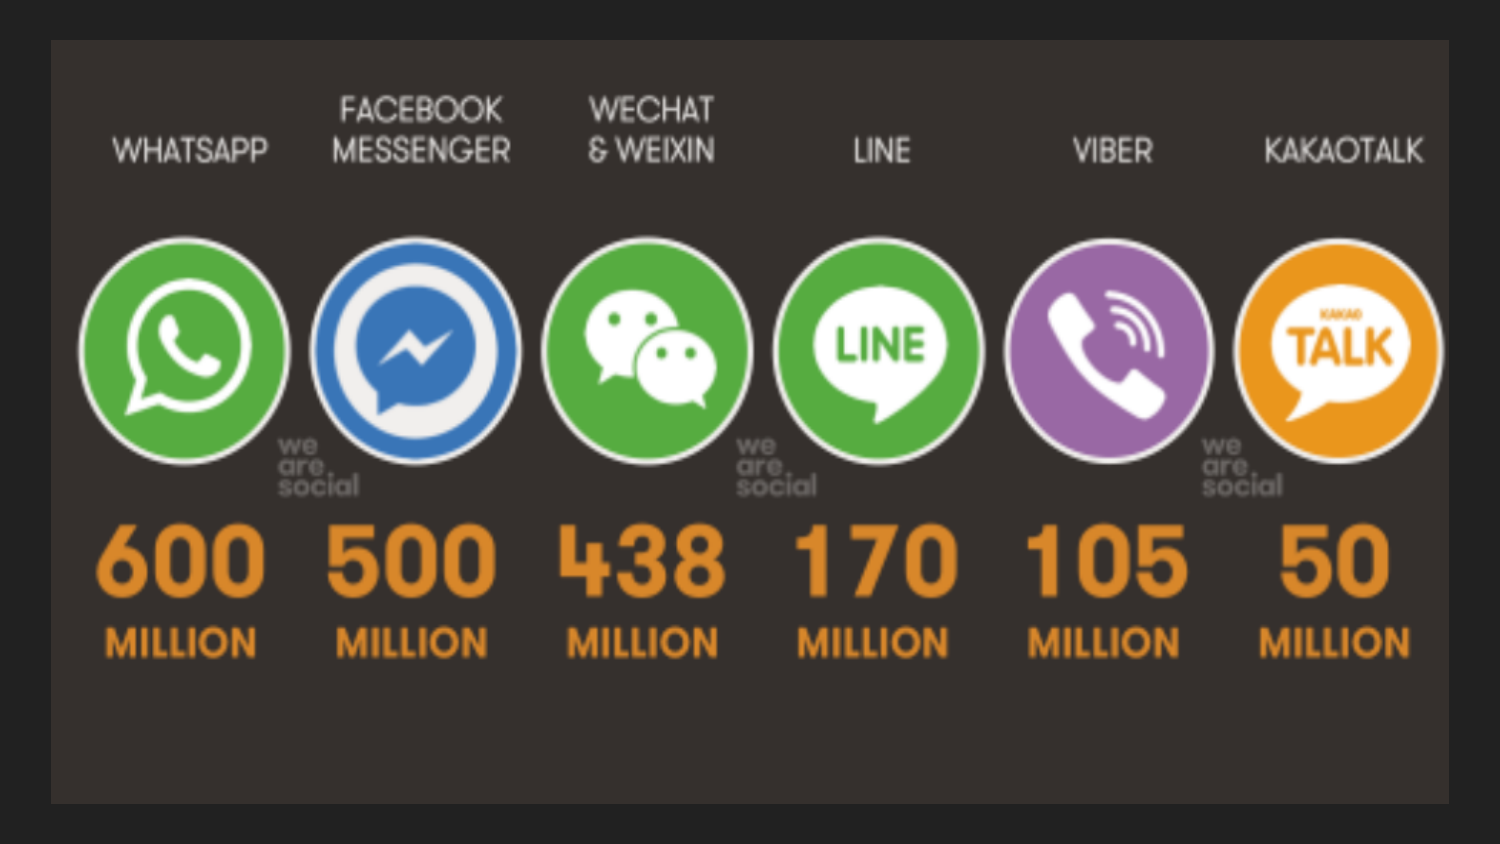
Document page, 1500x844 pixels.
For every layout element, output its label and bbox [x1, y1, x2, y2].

picture [50, 40, 1450, 804]
